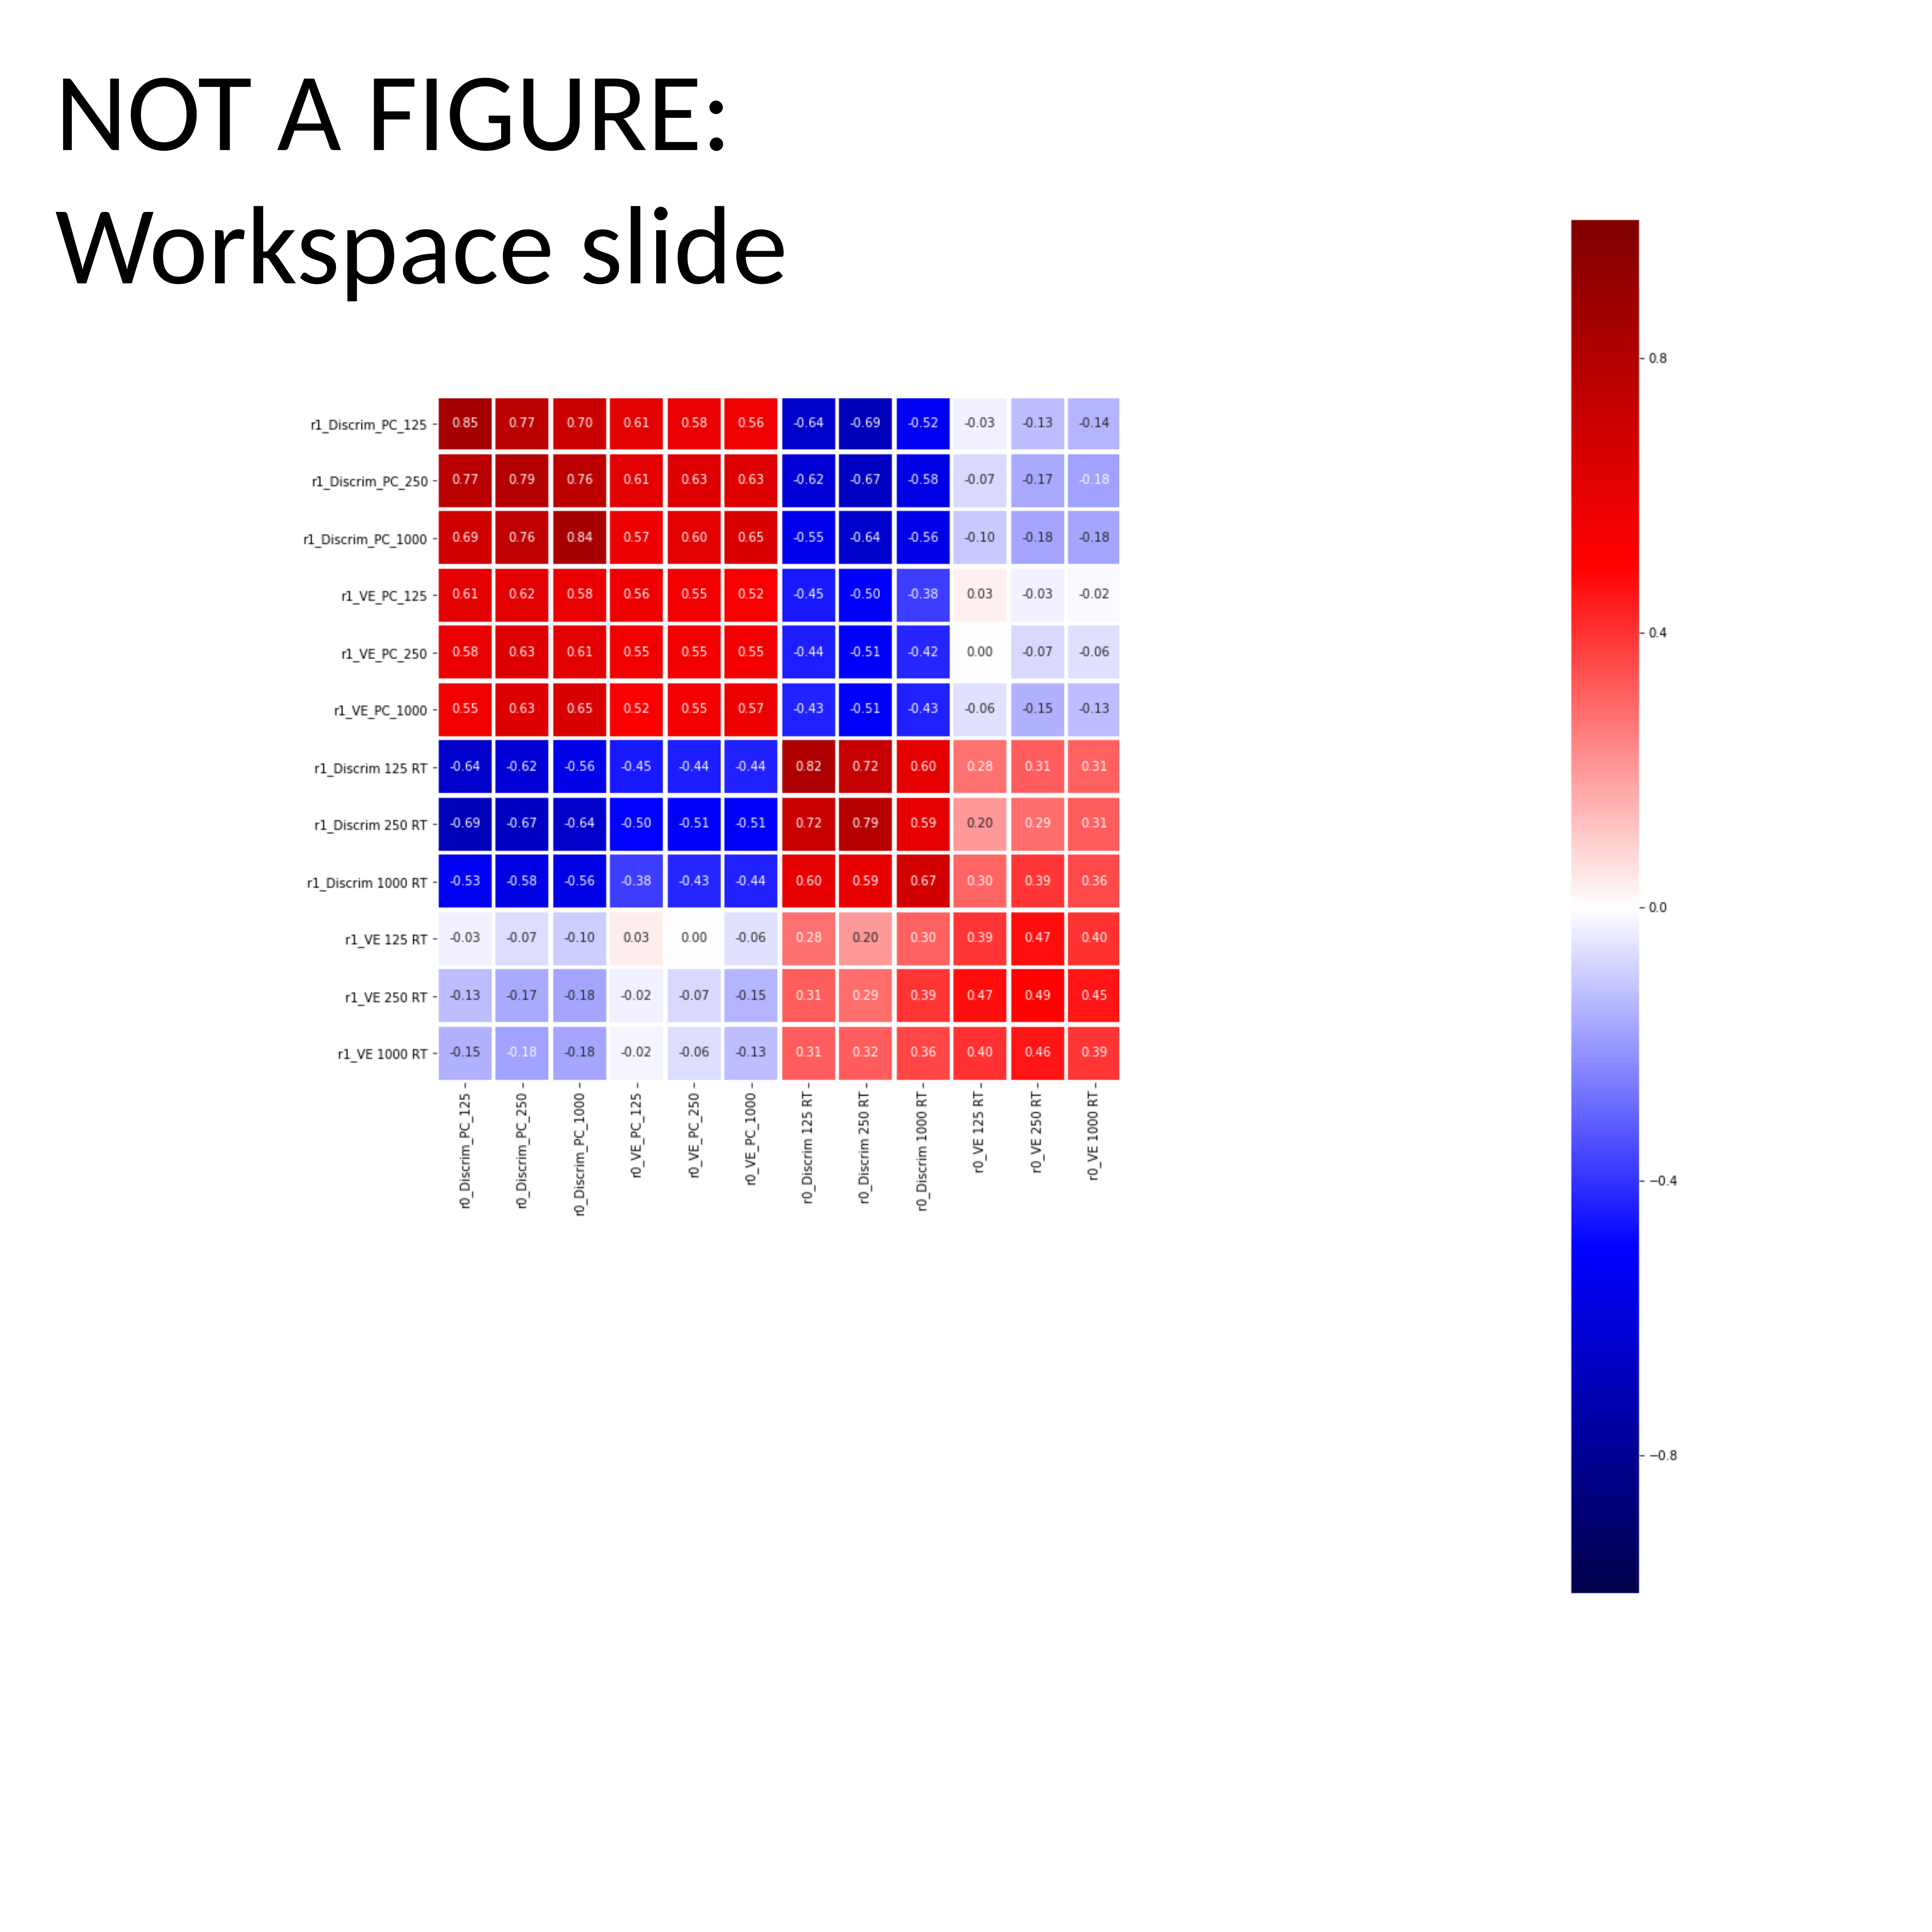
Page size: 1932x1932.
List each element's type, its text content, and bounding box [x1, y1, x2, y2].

picture [304, 398, 1119, 1226]
text_box NOT A FIGURE: Workspace slide [50, 36, 1038, 308]
picture [1564, 212, 1690, 1612]
